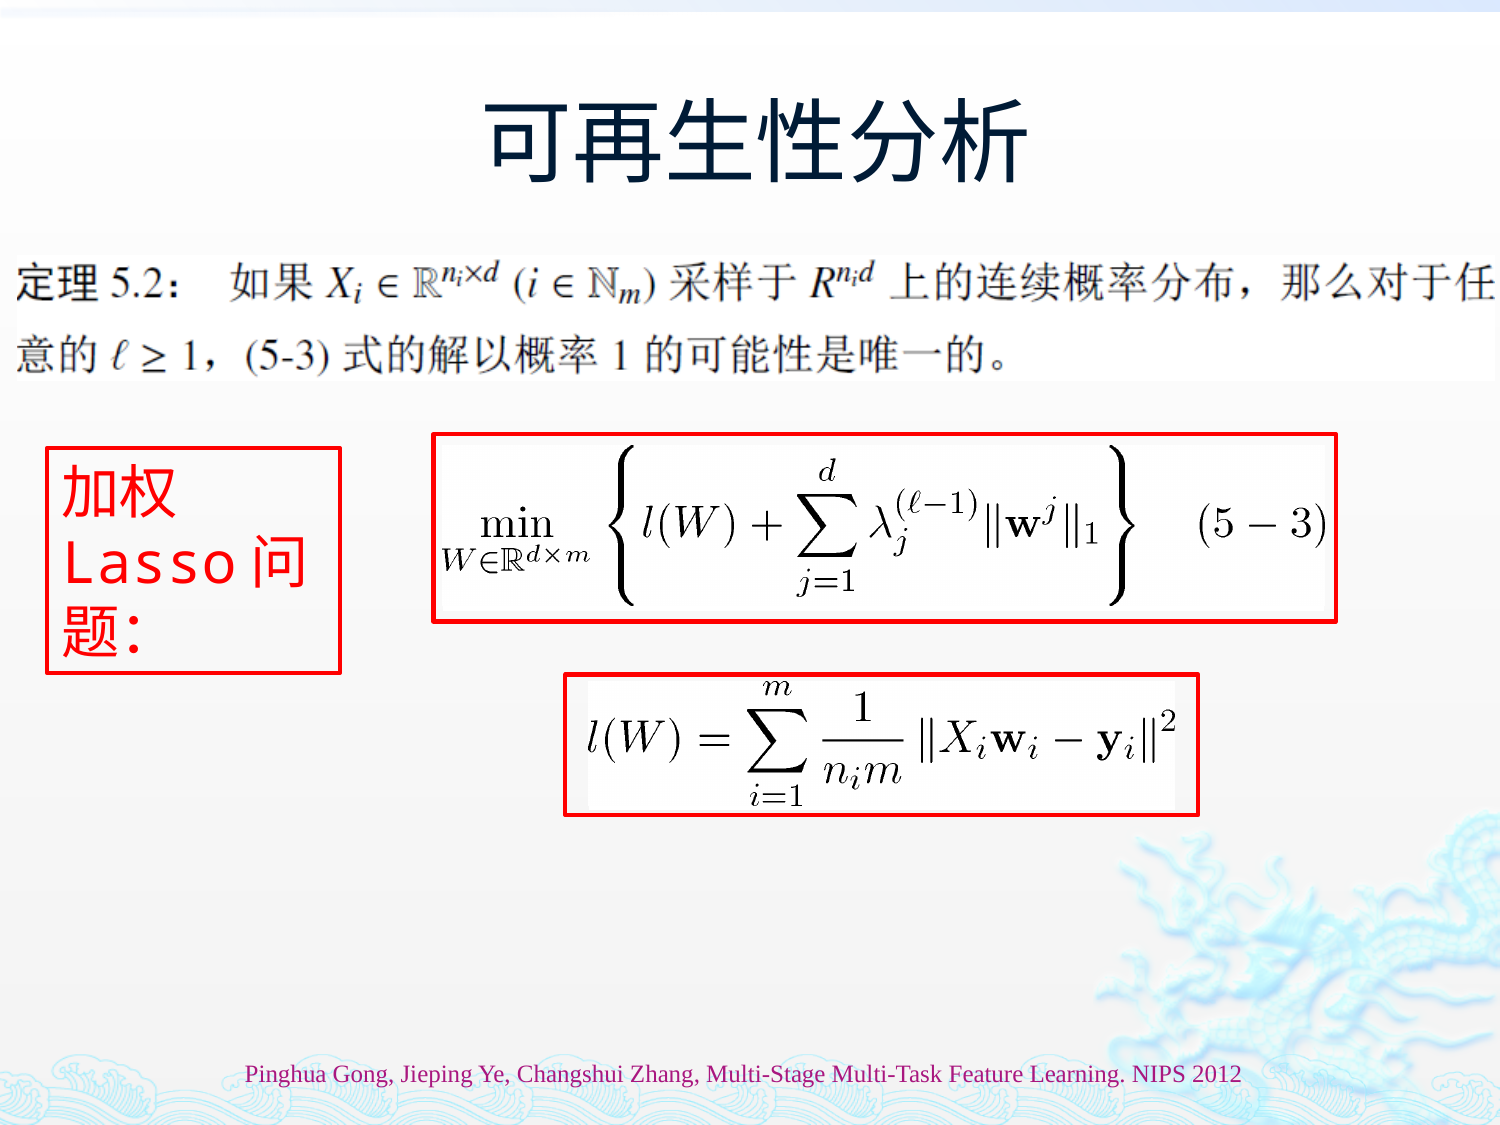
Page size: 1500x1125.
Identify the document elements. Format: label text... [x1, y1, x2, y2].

text_box [563, 672, 1200, 817]
footer Pinghua Gong, Jieping Ye, Changshui Zhang, Multi-Stage Multi-Task Feature Learning. NIPS 2012 [210, 1042, 1278, 1103]
title 可再生性分析 [64, 45, 1447, 233]
text_box [431, 432, 1338, 624]
text_box 加权Lasso问题： [46, 448, 340, 673]
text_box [440, 441, 1327, 611]
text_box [586, 677, 1178, 811]
picture [17, 254, 1495, 381]
